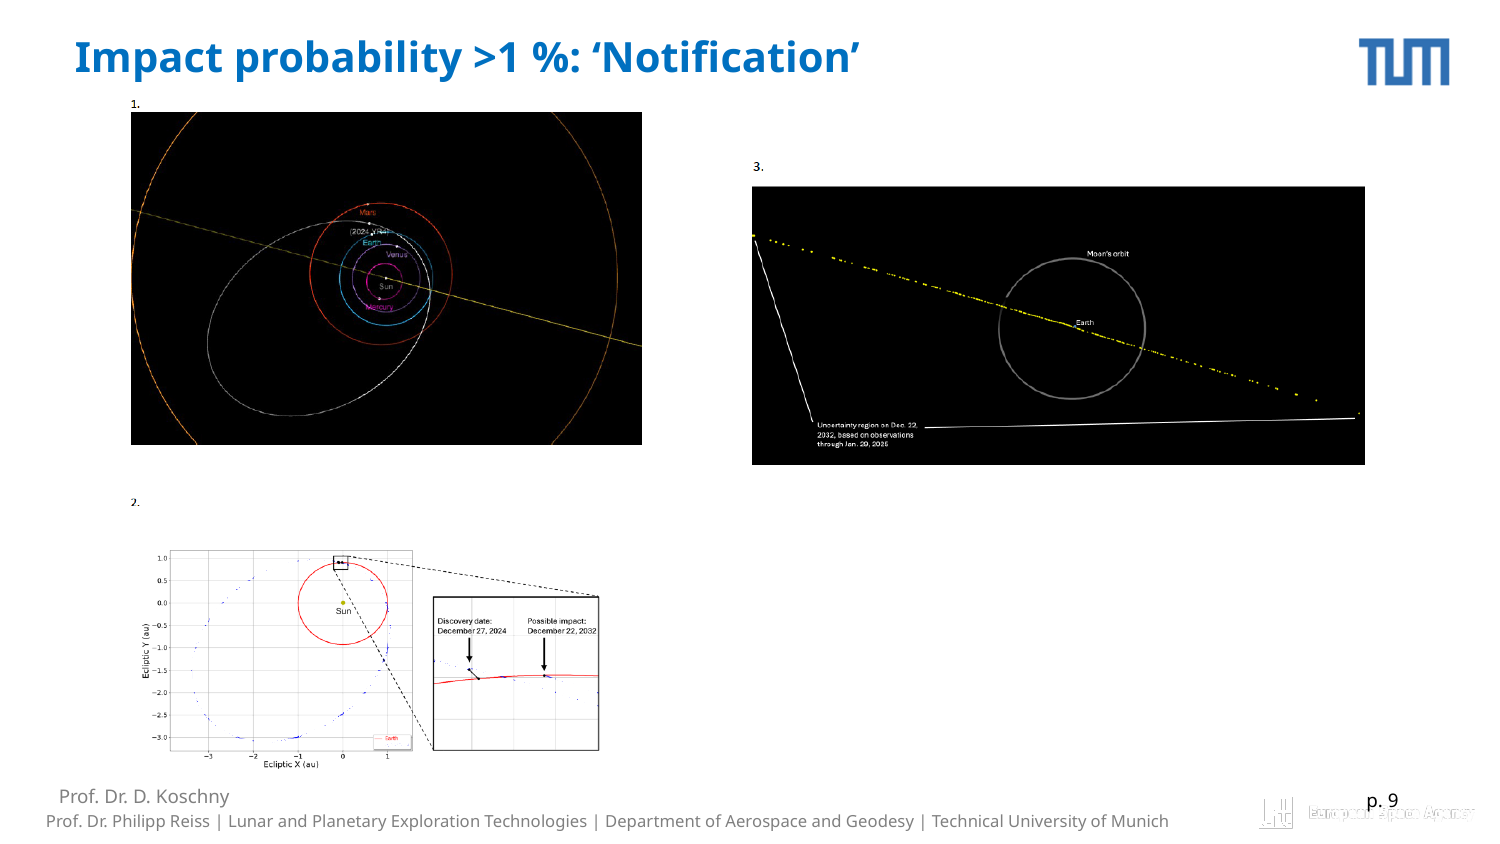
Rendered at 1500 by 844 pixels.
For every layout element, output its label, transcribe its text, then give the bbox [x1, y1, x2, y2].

title Impact probability >1 %: ‘Notification’ [59, 22, 1431, 89]
picture [1351, 32, 1459, 93]
picture [1258, 796, 1475, 829]
picture [698, 127, 1395, 498]
picture [94, 78, 689, 822]
